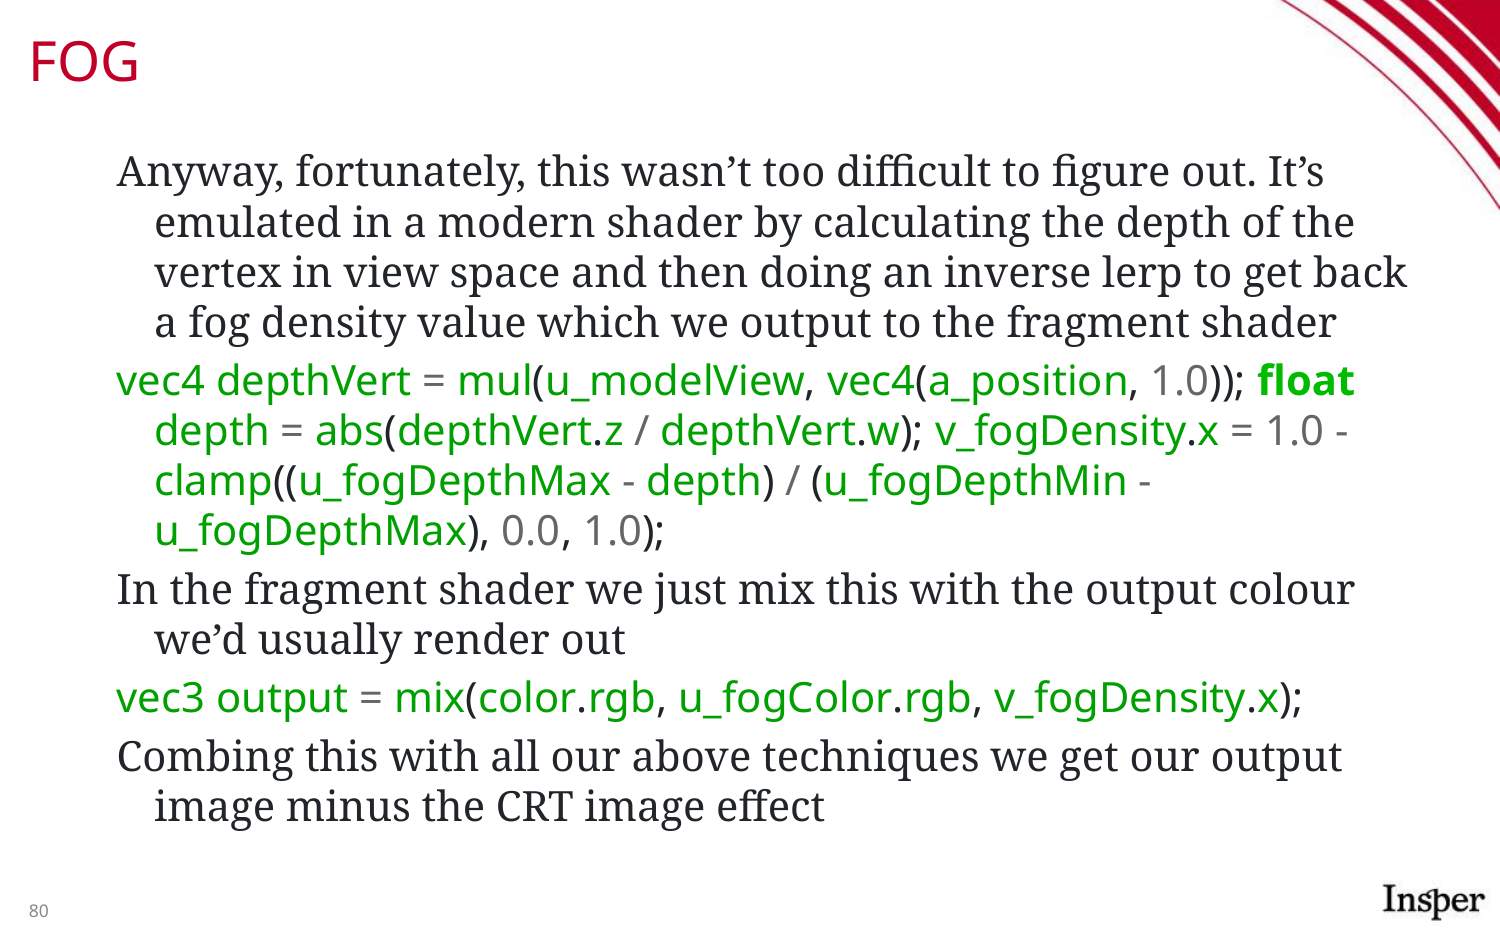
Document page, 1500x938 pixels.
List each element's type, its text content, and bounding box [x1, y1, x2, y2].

list Anyway, fortunately, this wasn’t too difficult to figure out. It’s emulated in a modern shader by calculating the depth of the vertex in view space and then doing an inverse lerp to get back a fog density value which we output to the fragment shader vec4 depthVert = mul(u_modelView, vec4(a_position, 1.0)); float depth = abs(depthVert.z / depthVert.w); v_fogDensity.x = 1.0 - clamp((u_fogDepthMax - depth) / (u_fogDepthMin - u_fogDepthMax), 0.0, 1.0); In the fragment shader we just mix this with the output colour we’d usually render out vec3 output = mix(color.rgb, u_fogColor.rgb, v_fogDensity.x); Combing this with all our above techniques we get our output image minus the CRT image effect [64, 137, 1447, 876]
slide_number 80 [0, 887, 78, 938]
title FOG [13, 18, 1397, 104]
picture [249, 0, 1500, 938]
